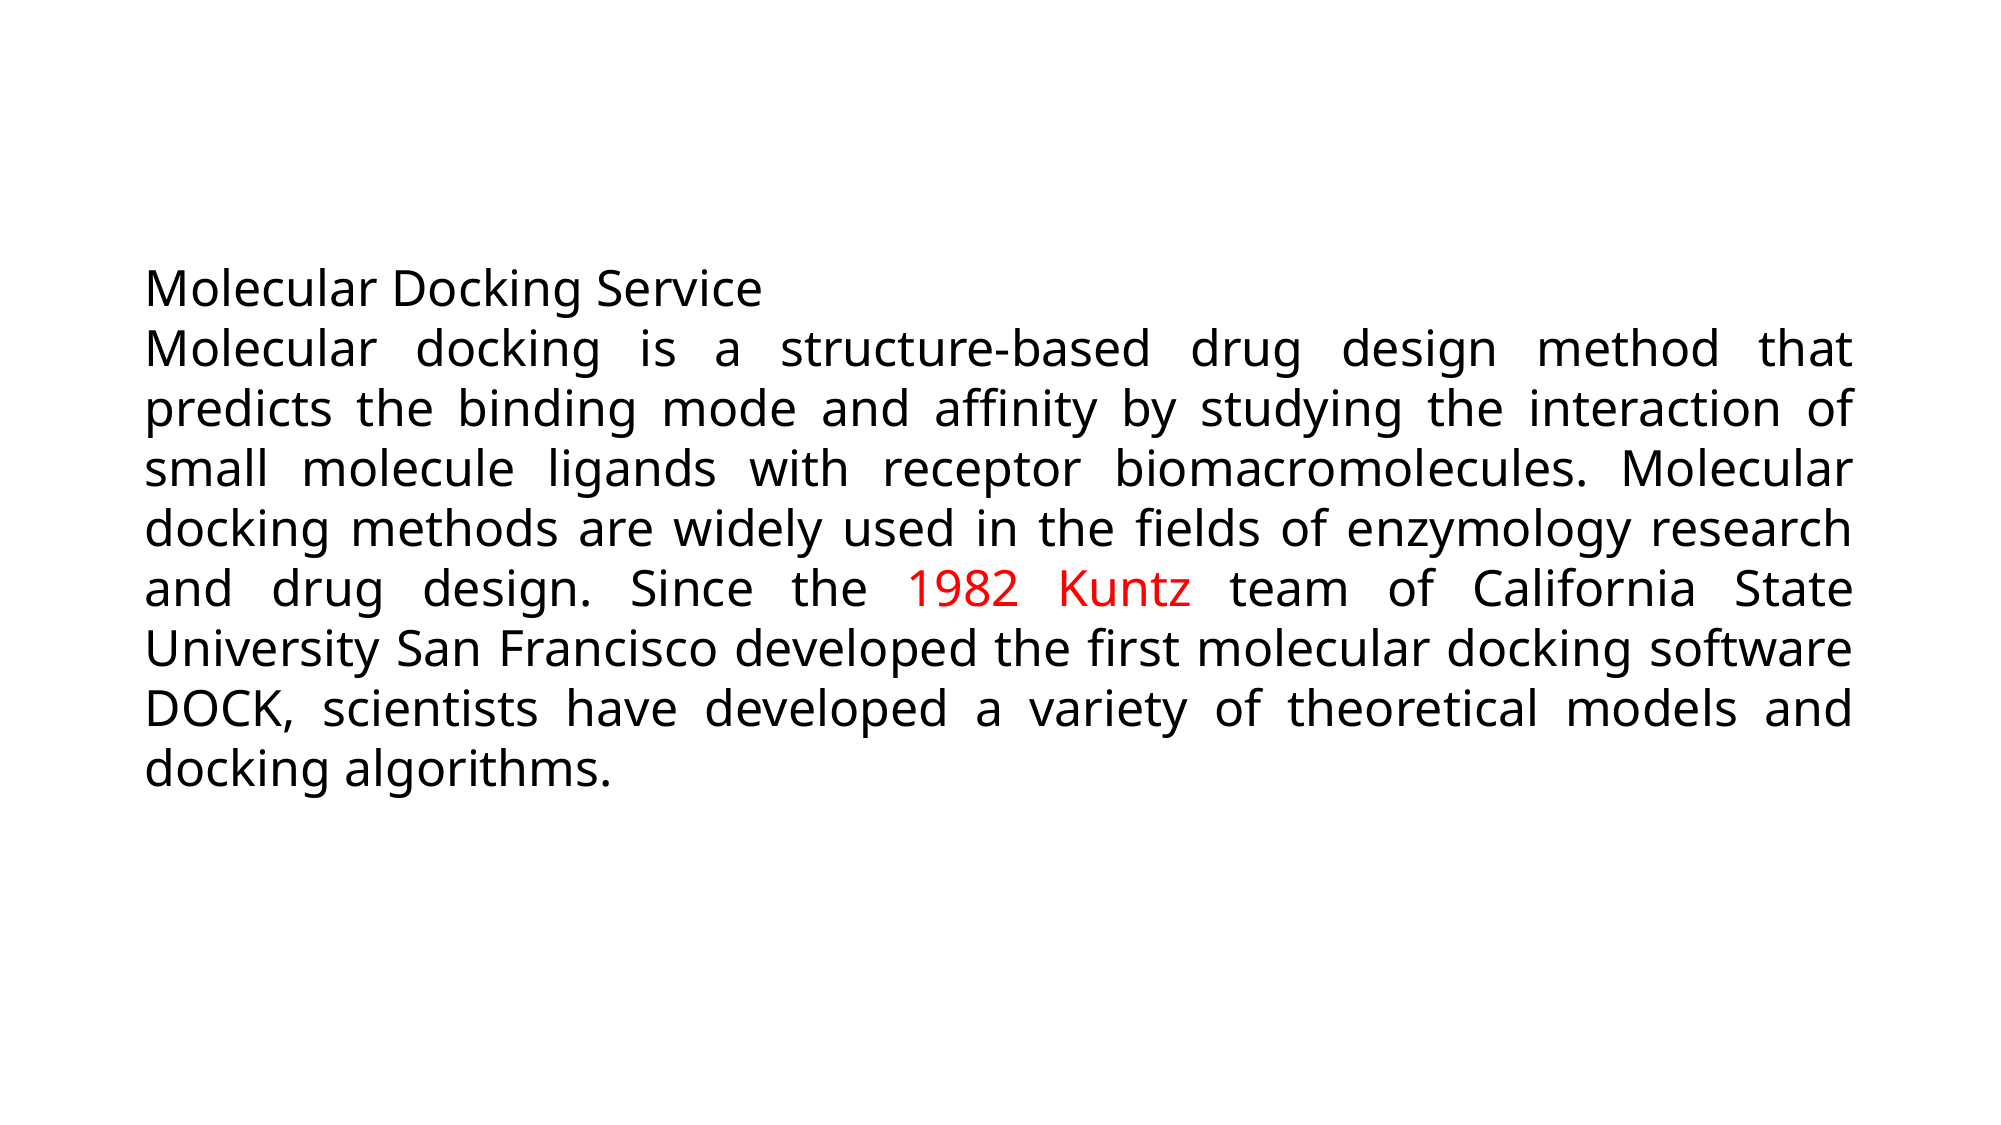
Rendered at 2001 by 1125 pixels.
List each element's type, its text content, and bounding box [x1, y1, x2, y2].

text_box Molecular Docking Service Molecular docking is a structure-based drug design method that predicts the binding mode and affinity by studying the interaction of small molecule ligands with receptor biomacromolecules. Molecular docking methods are widely used in the fields of enzymology research and drug design. Since the 1982 Kuntz team of California State University San Francisco developed the first molecular docking software DOCK, scientists have developed a variety of theoretical models and docking algorithms. [130, 248, 1870, 804]
